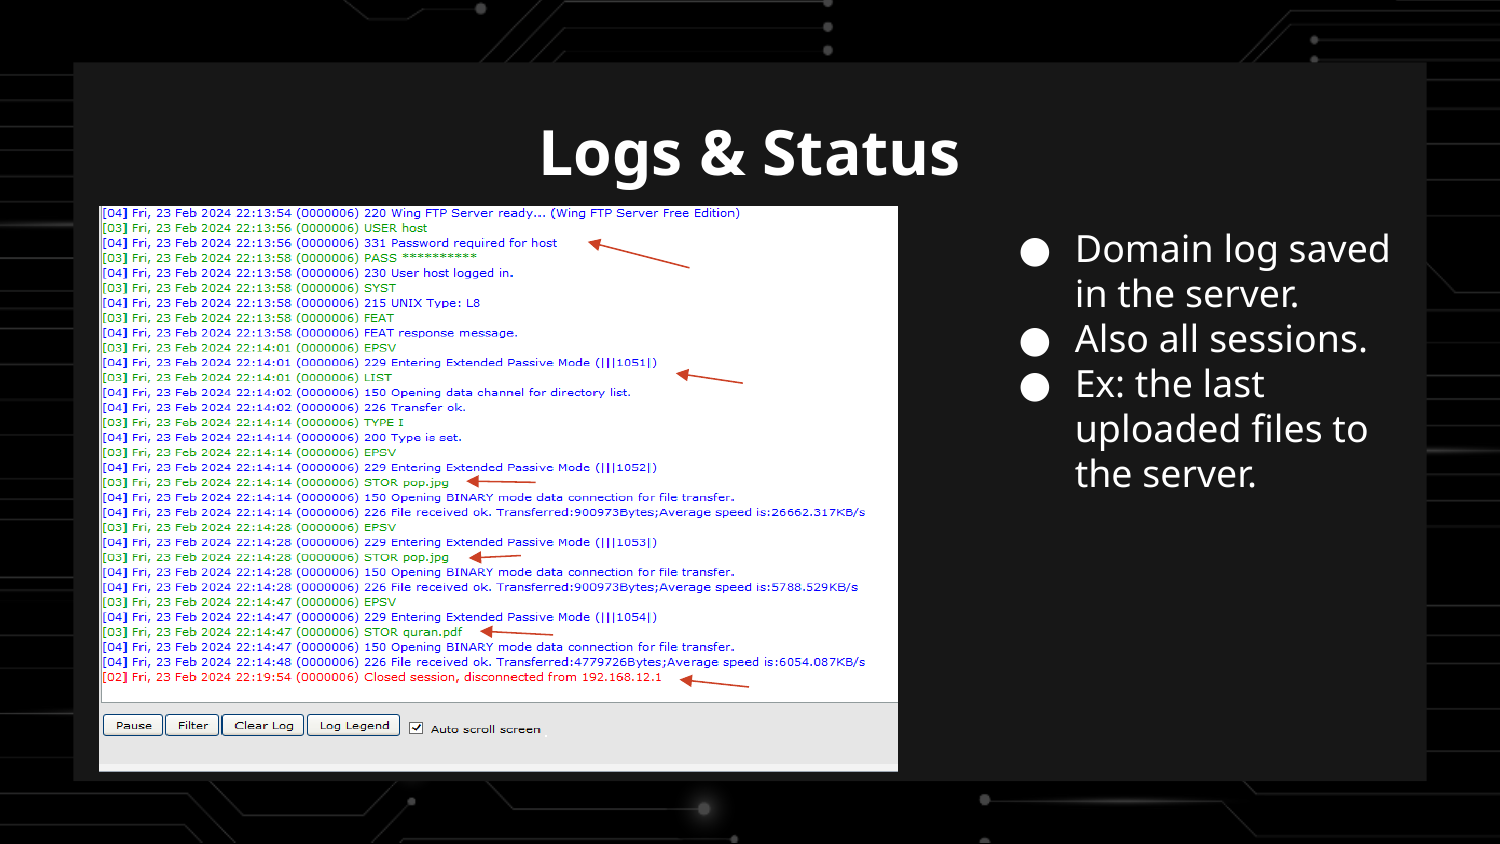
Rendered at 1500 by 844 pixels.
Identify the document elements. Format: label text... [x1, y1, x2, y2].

title Logs & Status [118, 98, 1382, 192]
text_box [675, 372, 743, 384]
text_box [468, 555, 522, 559]
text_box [587, 241, 690, 269]
text_box Domain log saved in the server. Also all sessions. Ex: the last uploaded files to the server. [984, 210, 1444, 767]
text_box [479, 630, 554, 636]
picture [0, 0, 1500, 843]
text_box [679, 679, 750, 688]
